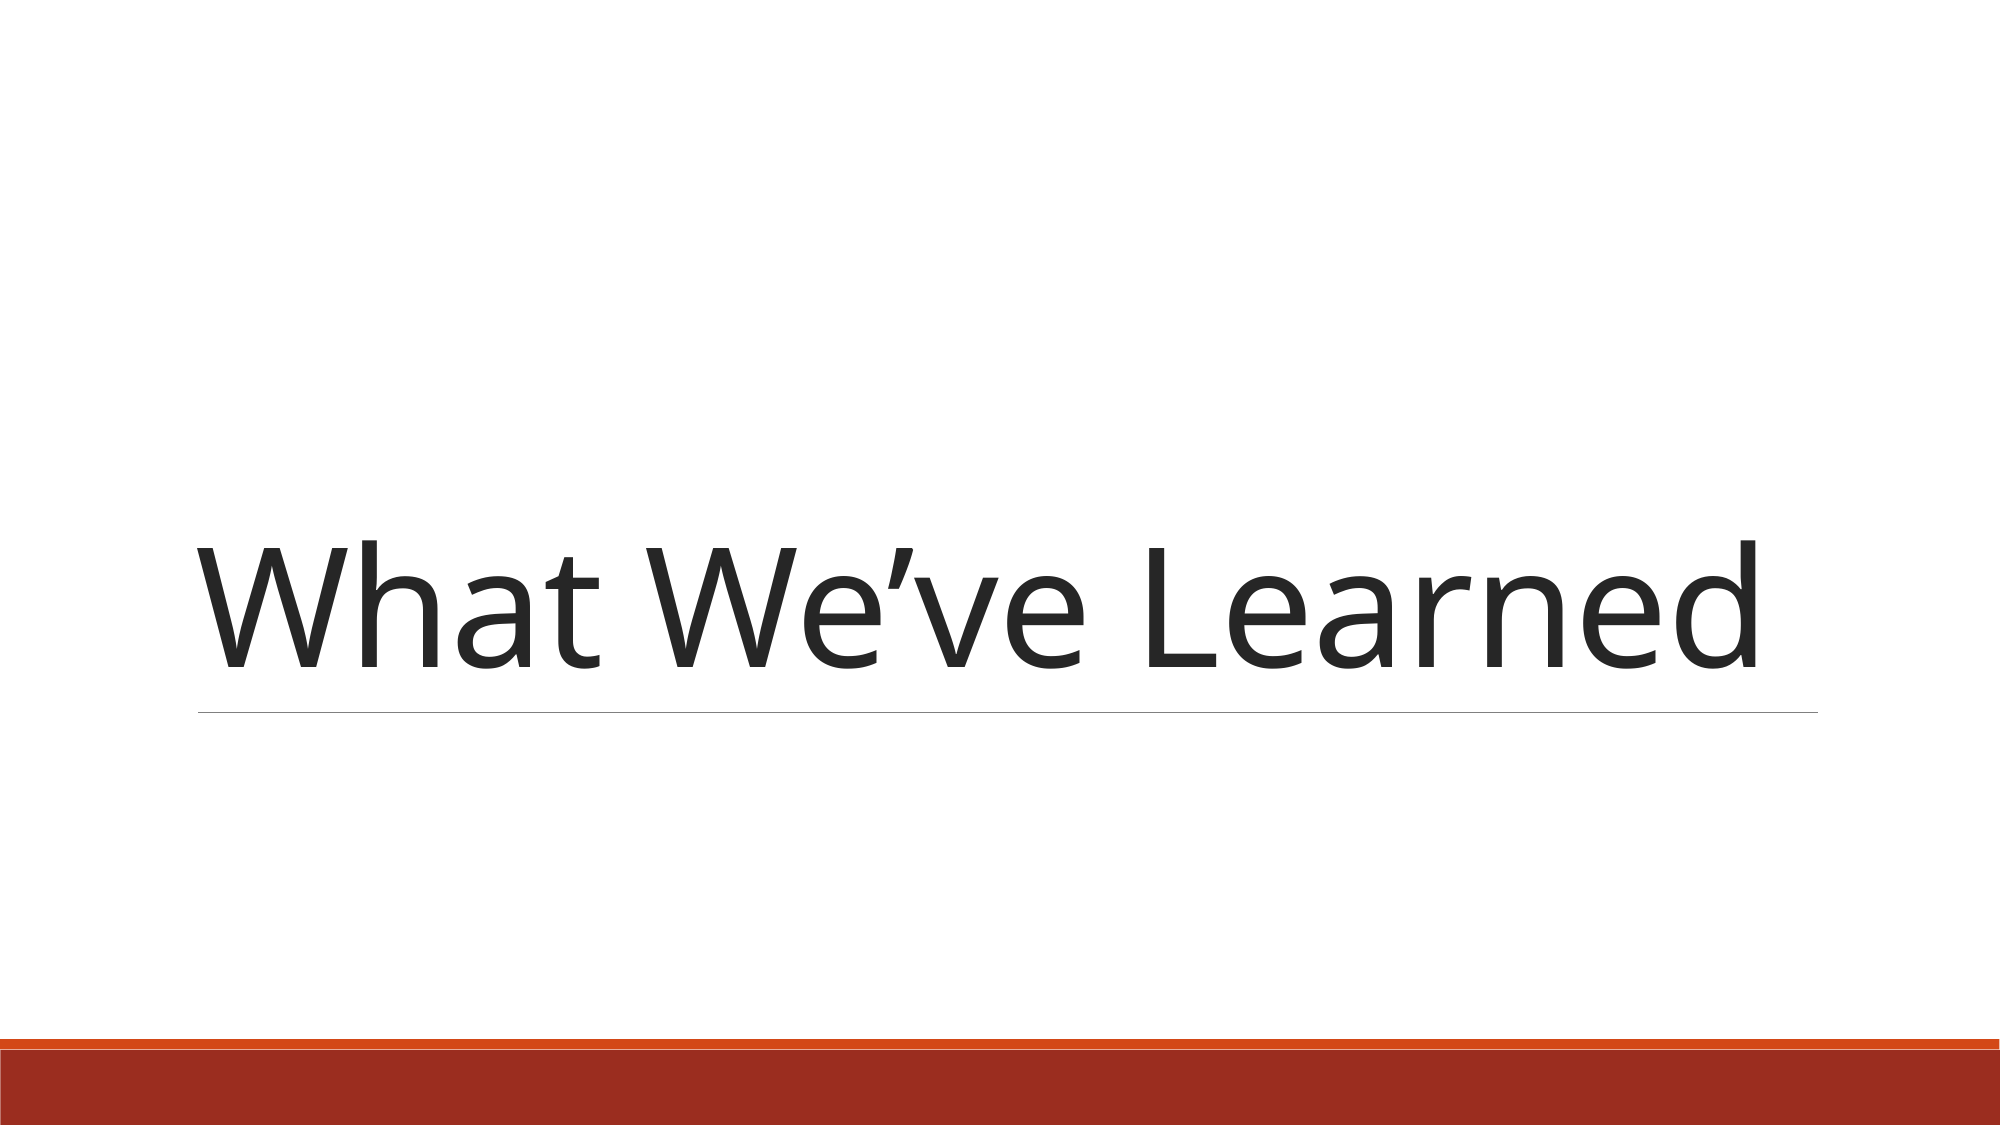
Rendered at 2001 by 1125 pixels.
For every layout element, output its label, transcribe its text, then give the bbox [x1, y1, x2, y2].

title What We’ve Learned [180, 124, 1830, 710]
